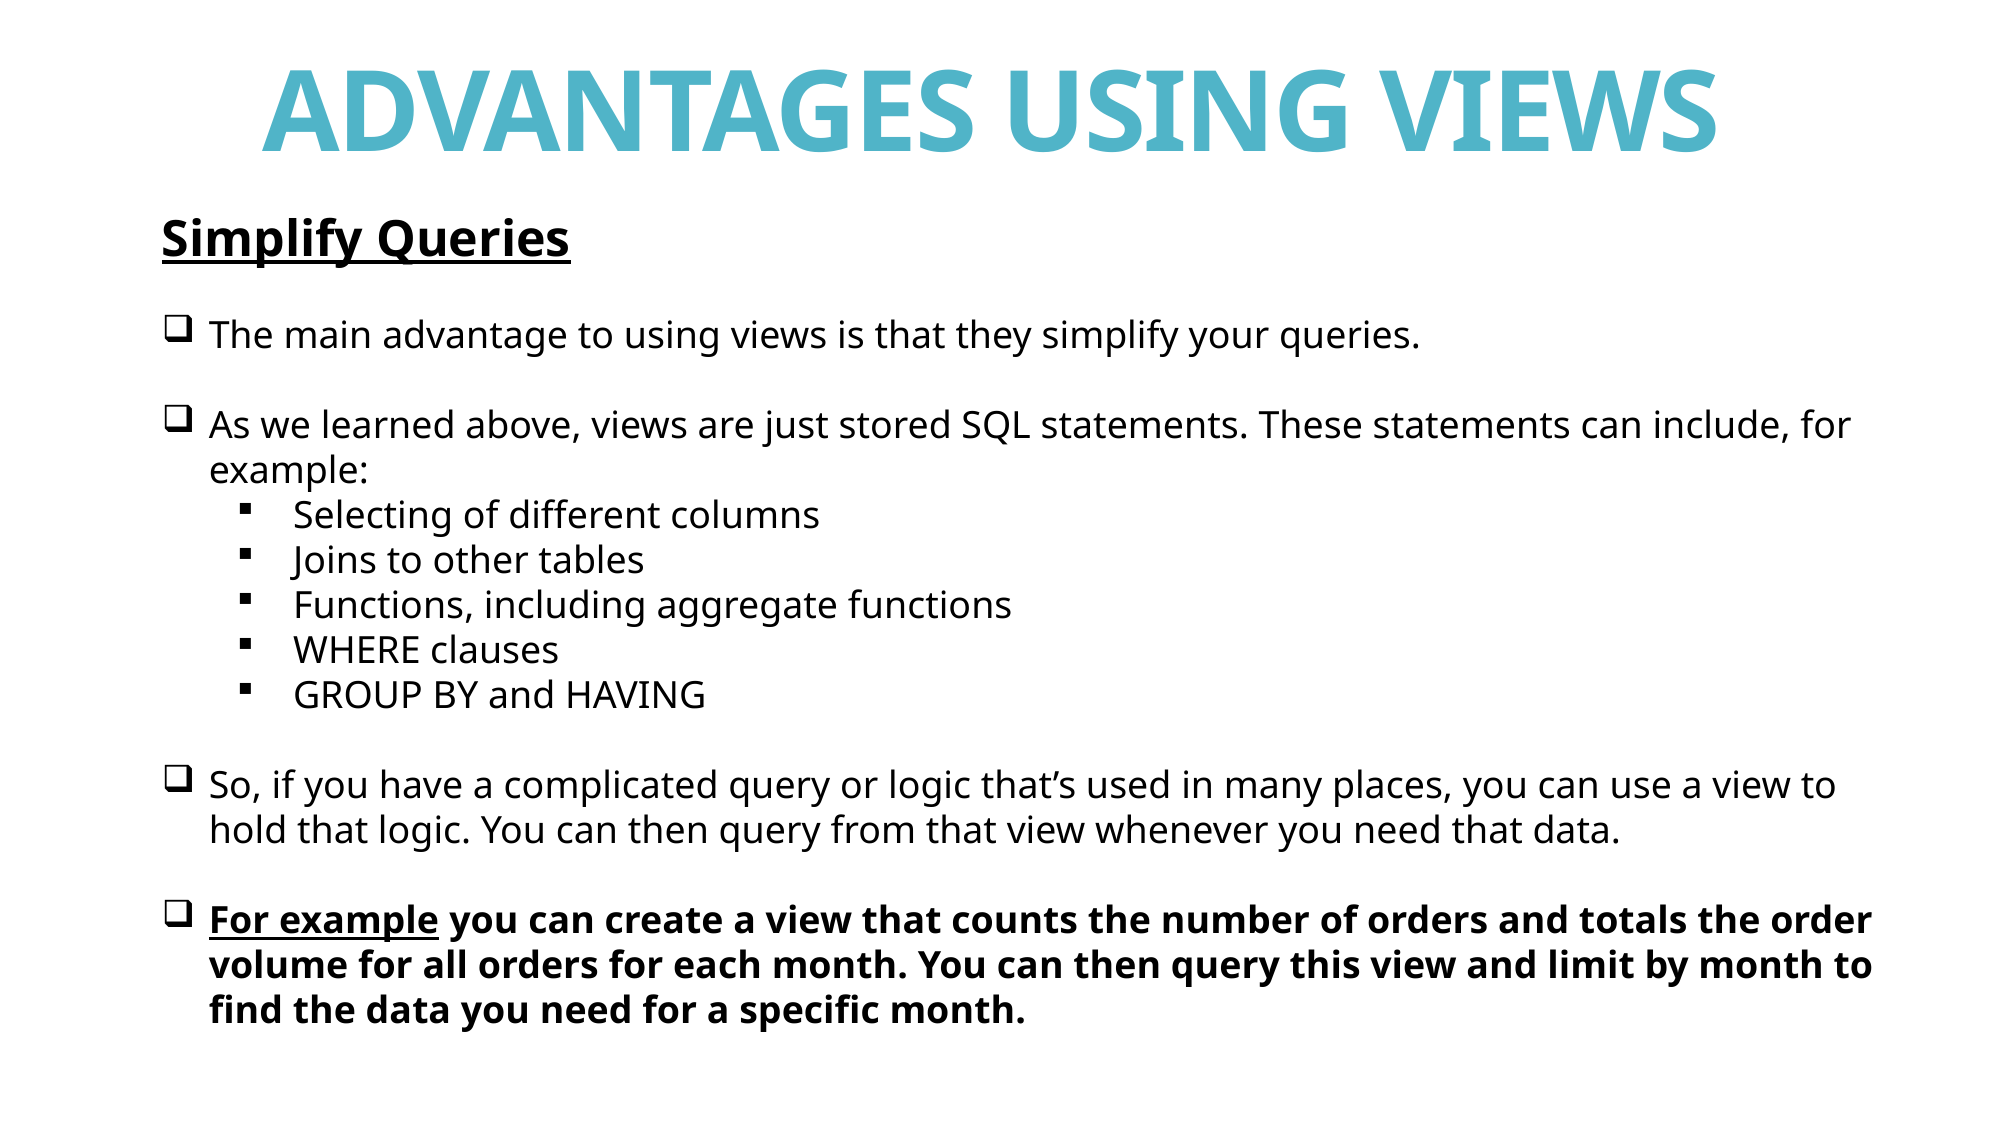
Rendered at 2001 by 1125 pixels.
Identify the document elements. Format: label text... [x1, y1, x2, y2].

text_box Simplify Queries The main advantage to using views is that they simplify your queries. As we learned above, views are just stored SQL statements. These statements can include, for example: Selecting of different columns Joins to other tables Functions, including aggregate functions WHERE clauses GROUP BY and HAVING So, if you have a complicated query or logic that’s used in many places, you can use a view to hold that logic. You can then query from that view whenever you need that data. For example you can create a view that counts the number of orders and totals the order volume for all orders for each month. You can then query this view and limit by month to find the data you need for a specific month. [147, 199, 1894, 1039]
title ADVANTAGES USING VIEWS [107, 34, 1875, 199]
